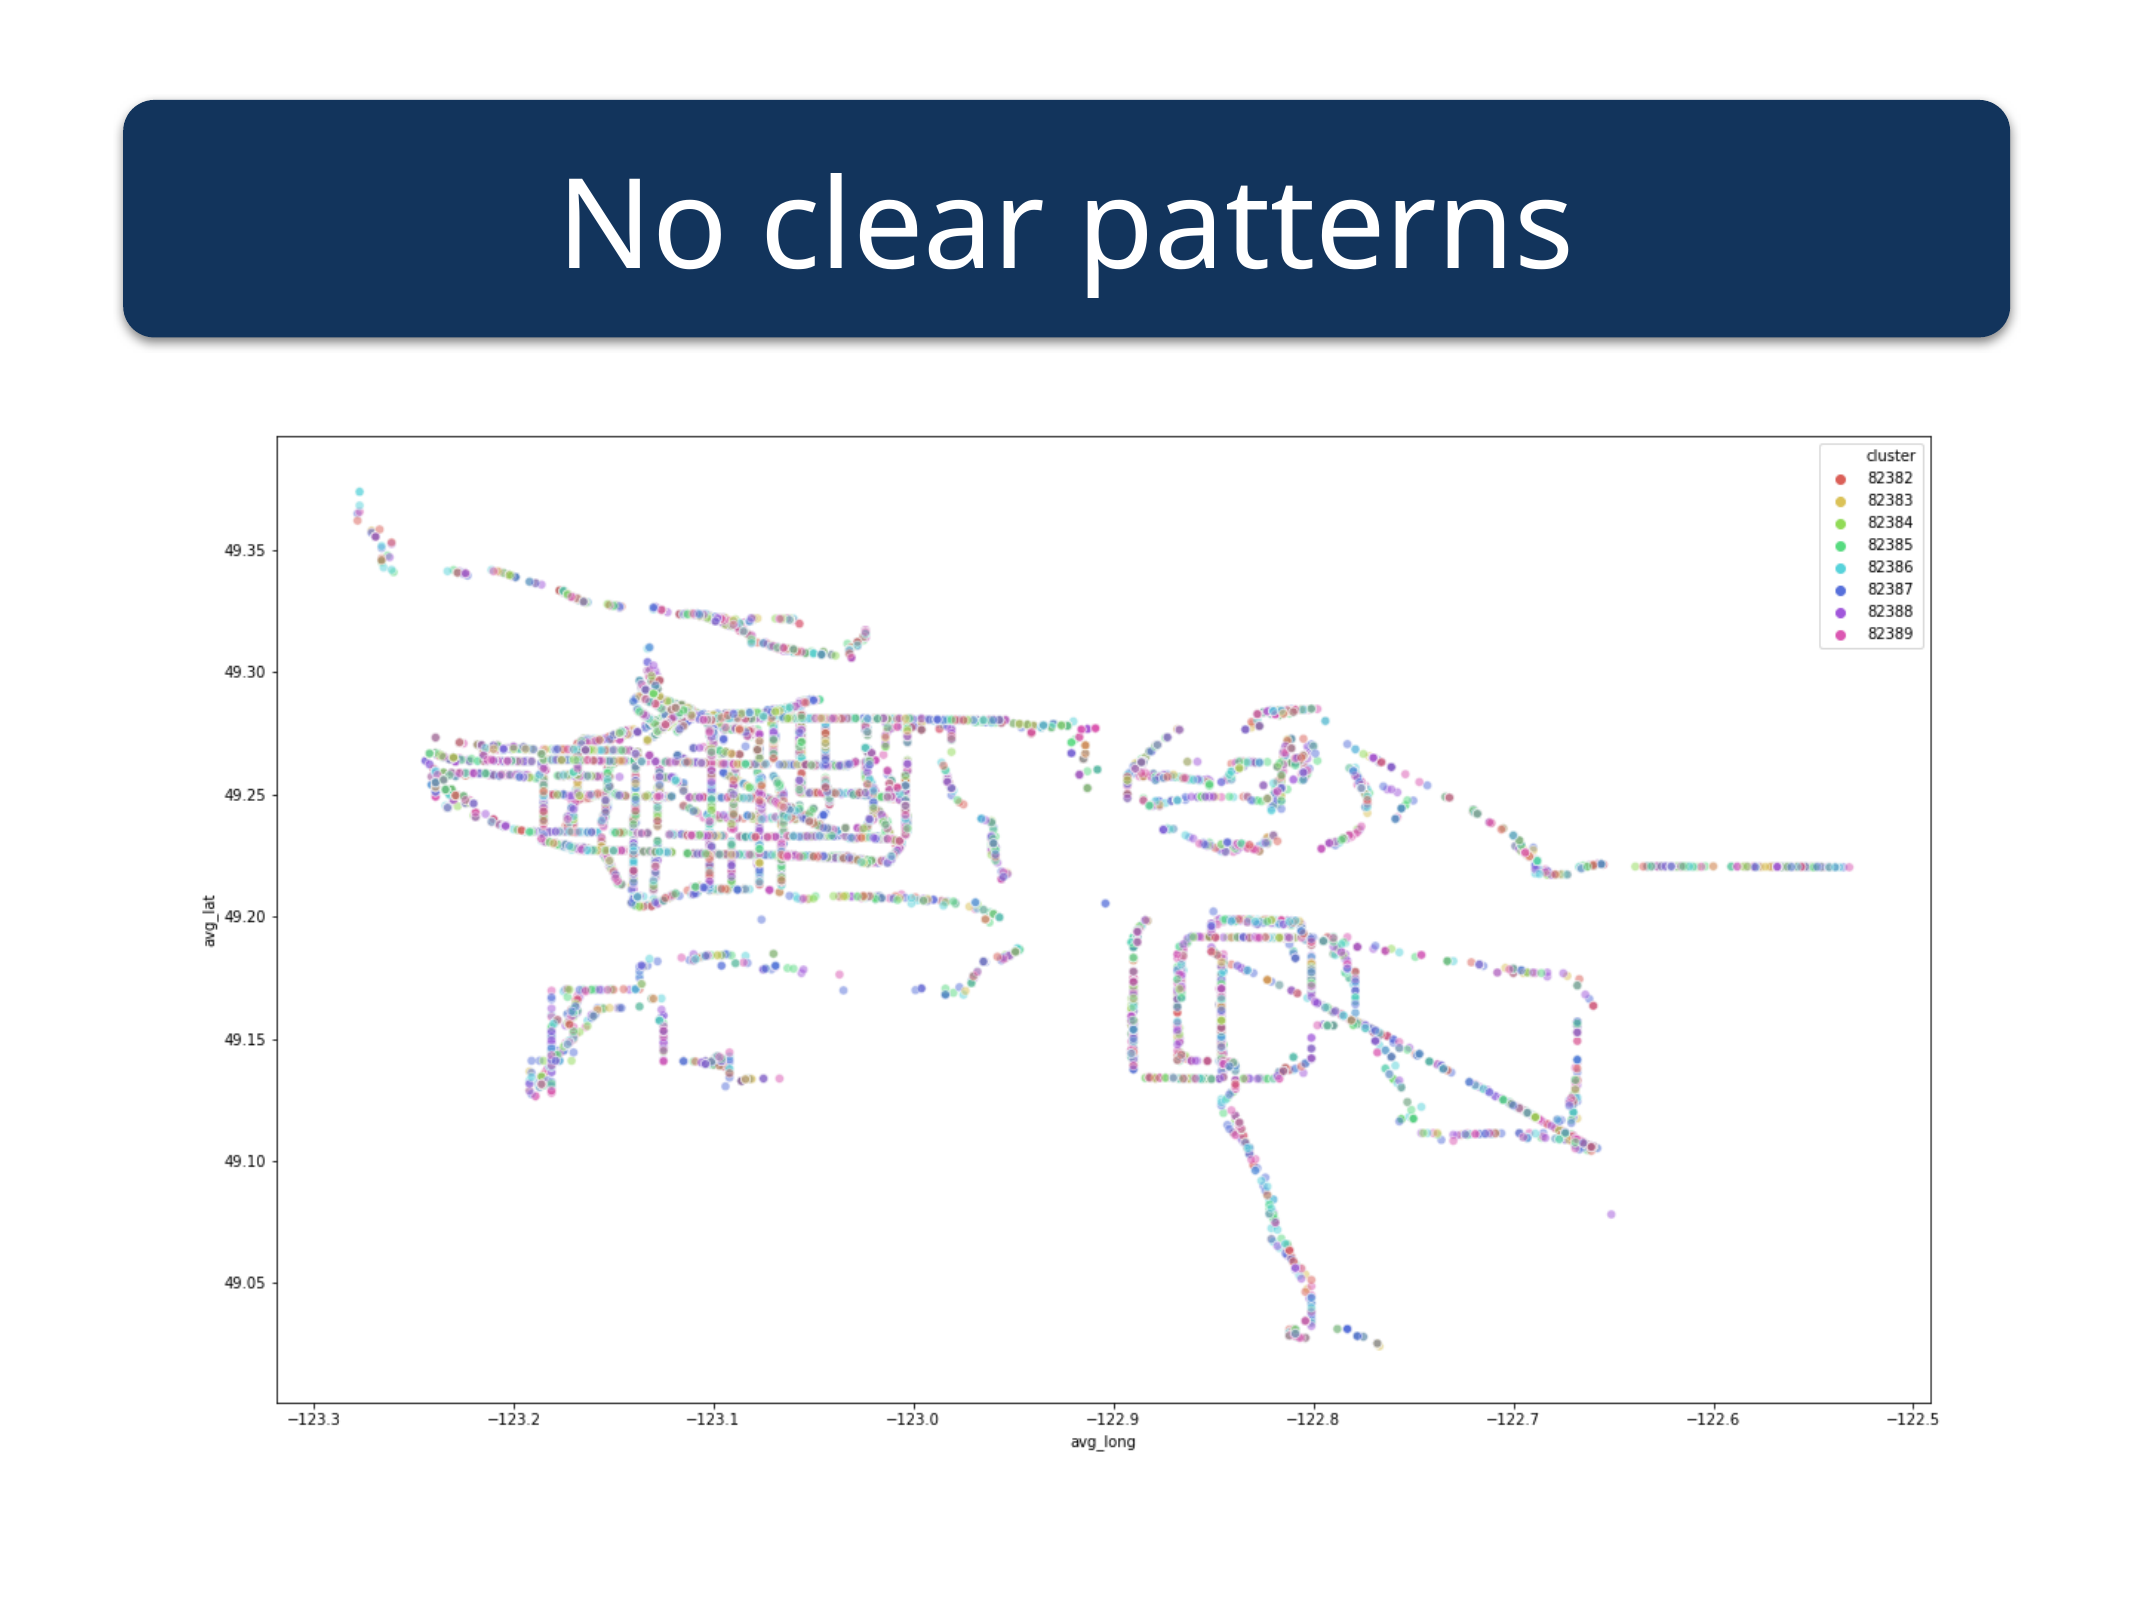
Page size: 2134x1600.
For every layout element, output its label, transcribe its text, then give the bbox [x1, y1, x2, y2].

text_box No clear patterns [123, 99, 2011, 338]
picture [185, 419, 1948, 1465]
